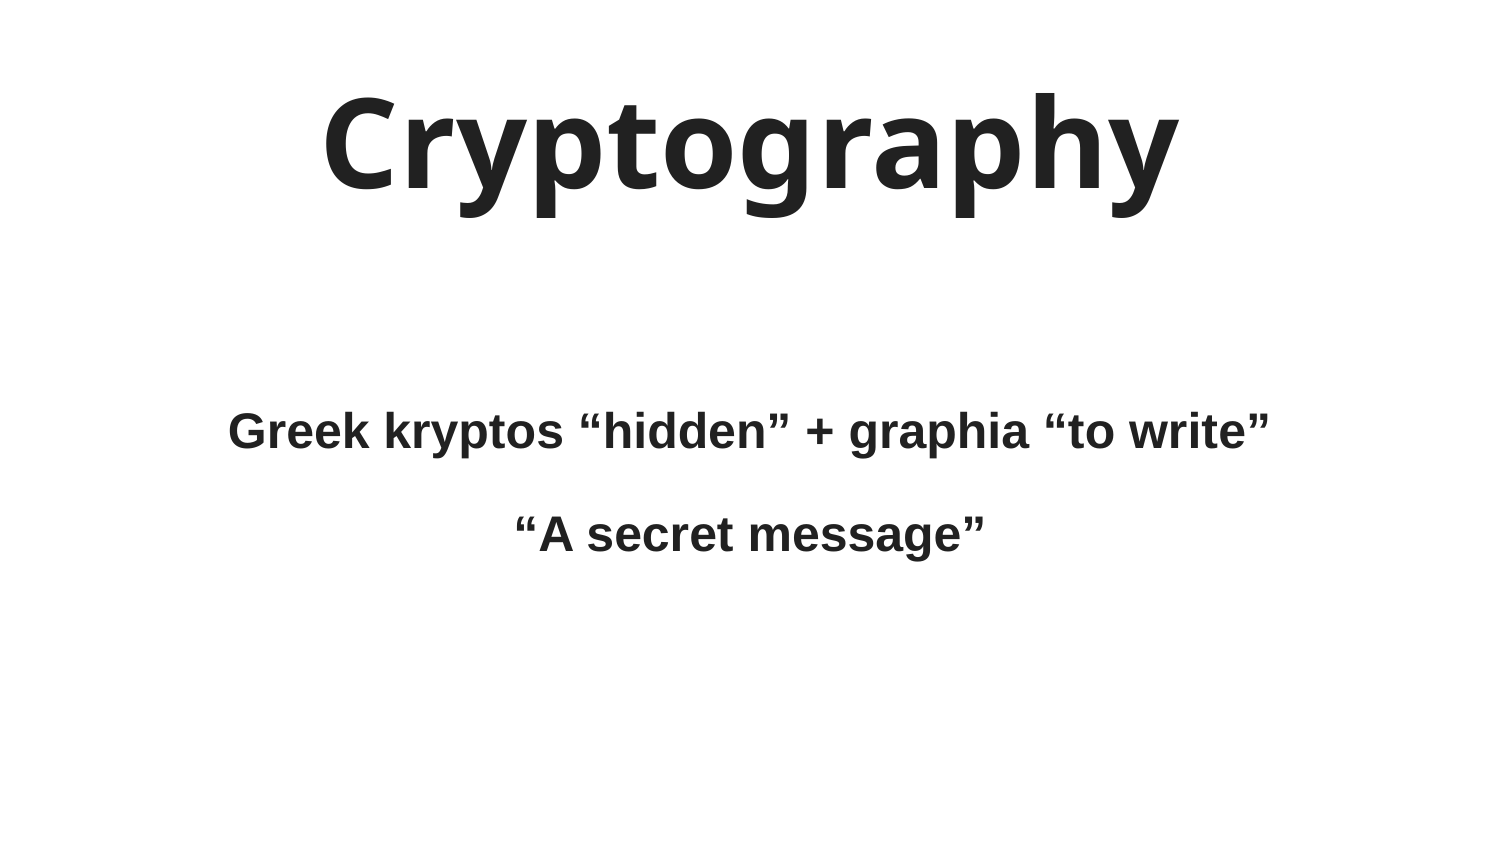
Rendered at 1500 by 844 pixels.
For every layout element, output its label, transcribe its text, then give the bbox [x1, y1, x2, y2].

title Cryptography [51, 48, 1449, 201]
list Greek kryptos “hidden” + graphia “to write” “A secret message” [51, 201, 1449, 750]
